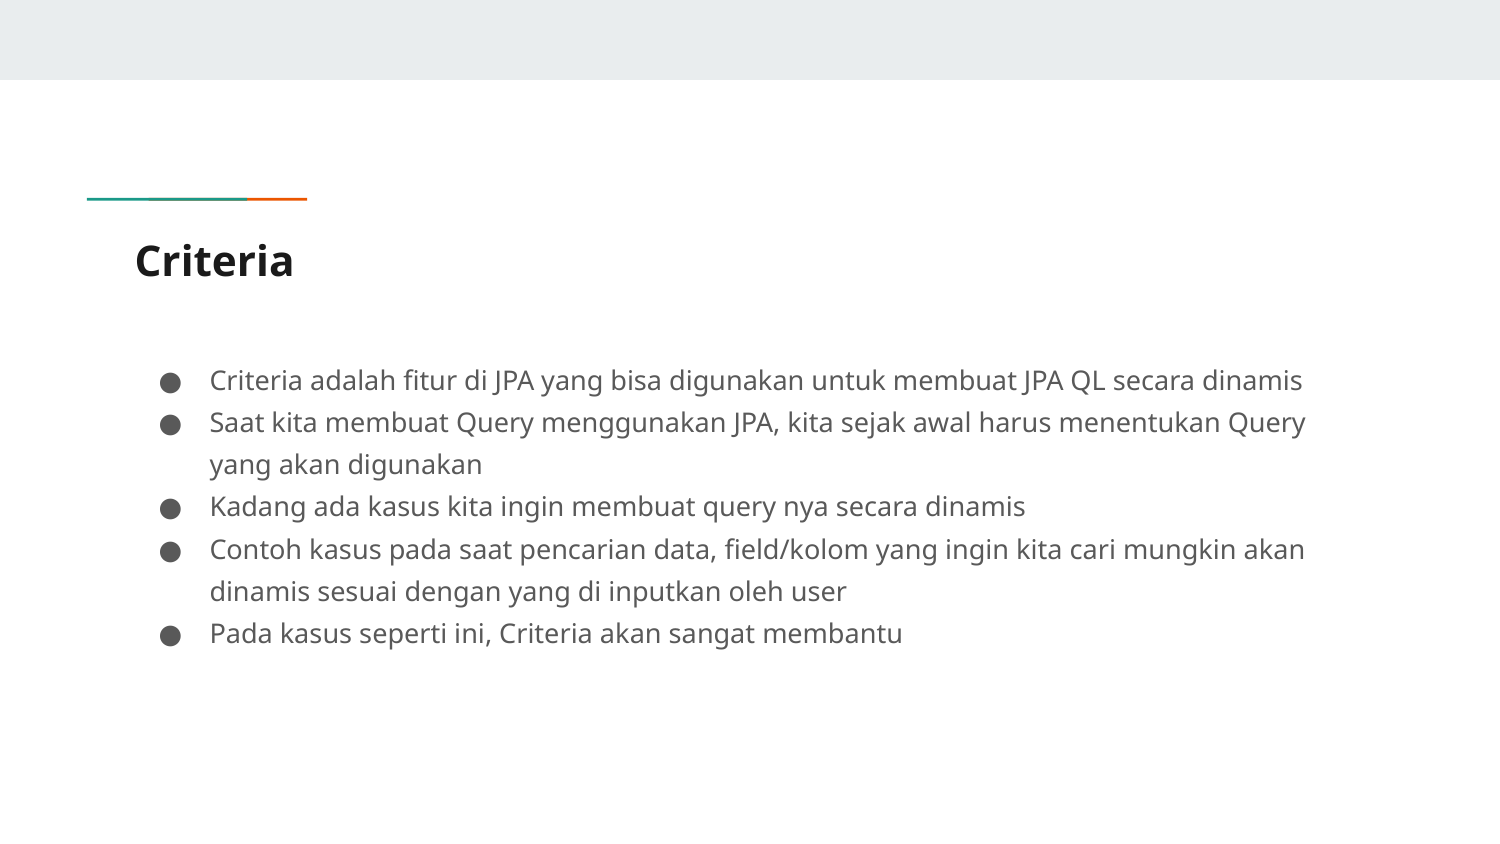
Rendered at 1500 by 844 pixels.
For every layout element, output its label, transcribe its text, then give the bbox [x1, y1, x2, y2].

list Criteria adalah fitur di JPA yang bisa digunakan untuk membuat JPA QL secara dinamis Saat kita membuat Query menggunakan JPA, kita sejak awal harus menentukan Query yang akan digunakan Kadang ada kasus kita ingin membuat query nya secara dinamis Contoh kasus pada saat pencarian data, field/kolom yang ingin kita cari mungkin akan dinamis sesuai dengan yang di inputkan oleh user Pada kasus seperti ini, Criteria akan sangat membantu [119, 341, 1381, 712]
title Criteria [119, 216, 1381, 305]
